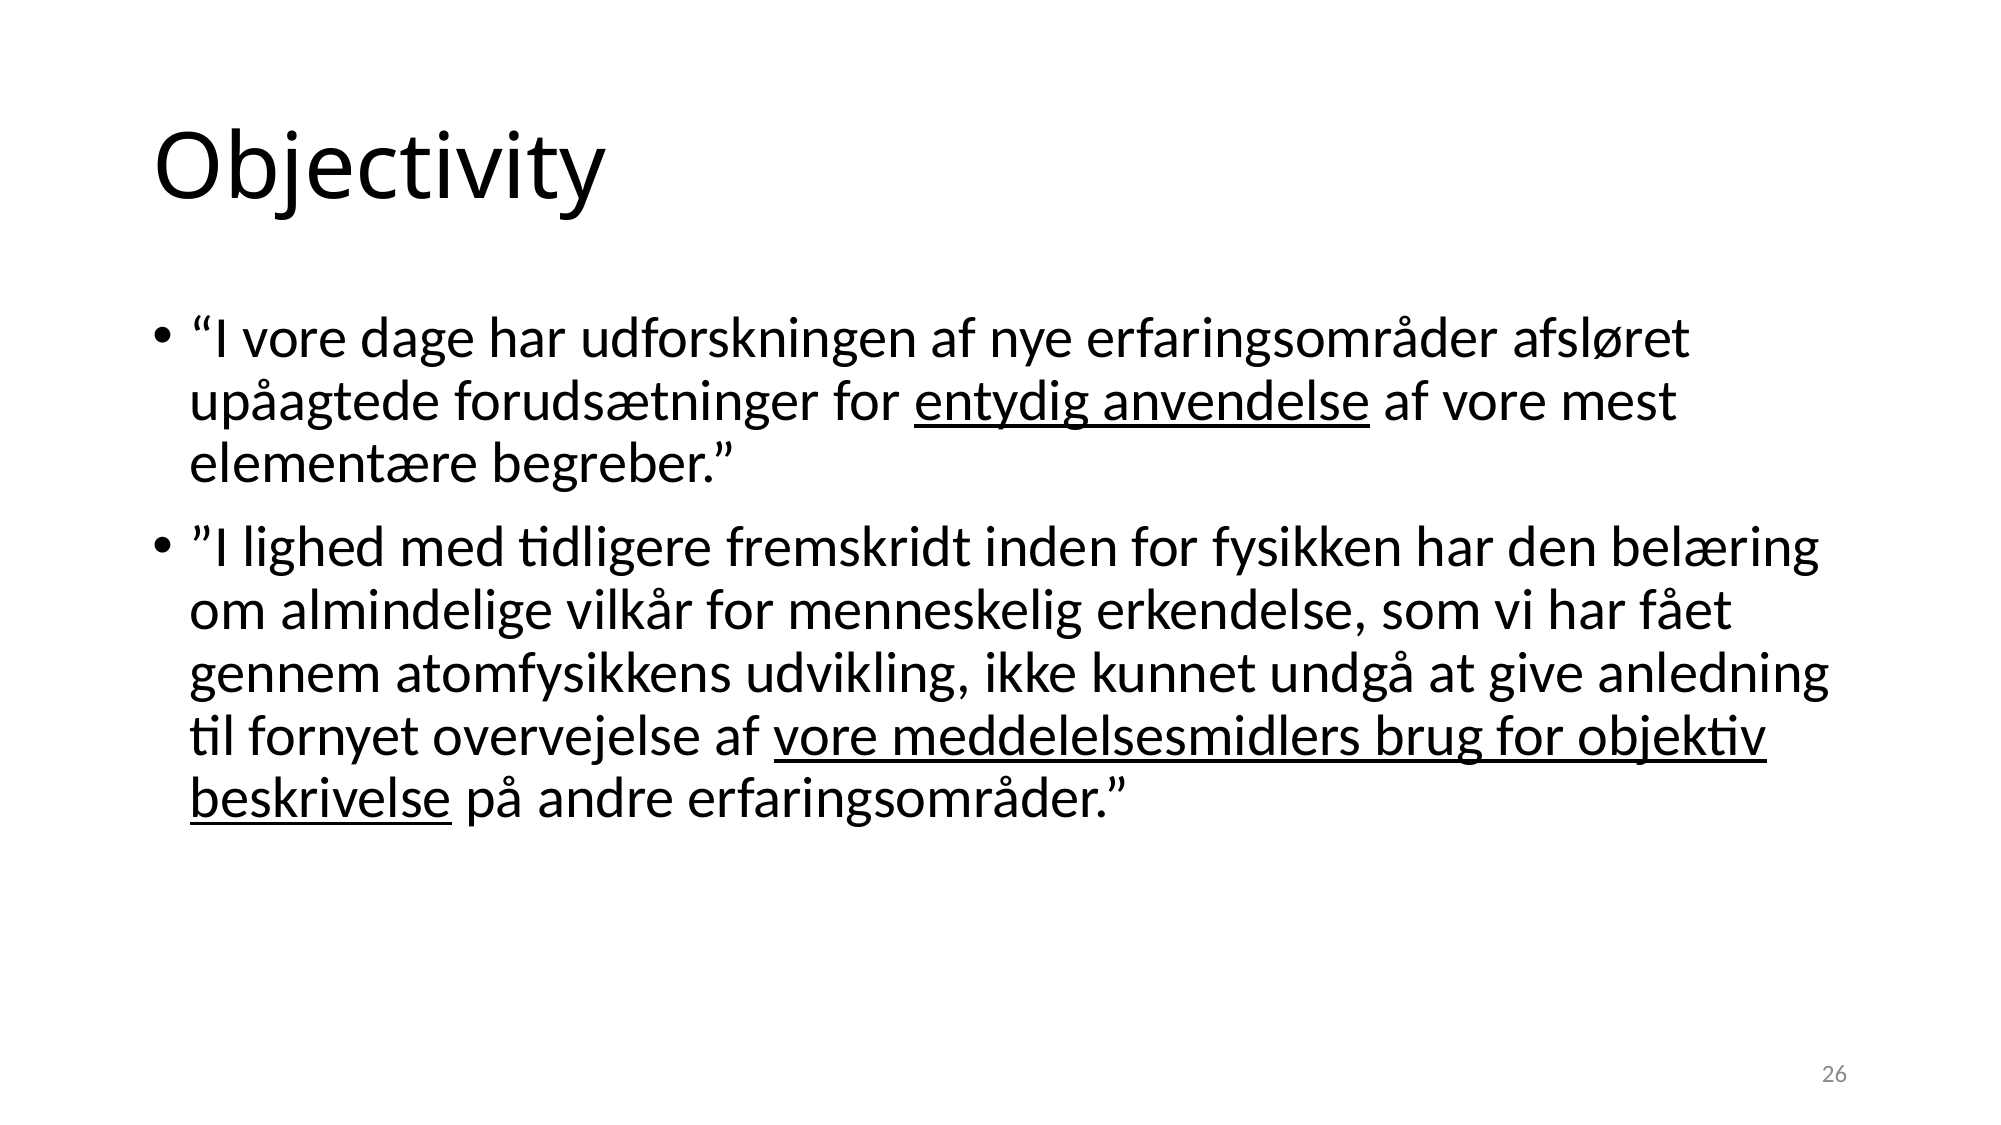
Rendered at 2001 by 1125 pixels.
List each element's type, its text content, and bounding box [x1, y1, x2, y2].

slide_number 26 [1412, 1042, 1863, 1103]
list “I vore dage har udforskningen af nye erfaringsområder afsløret upåagtede forudsætninger for entydig anvendelse af vore mest elementære begreber.” ”I lighed med tidligere fremskridt inden for fysikken har den belæring om almindelige vilkår for menneskelig erkendelse, som vi har fået gennem atomfysikkens udvikling, ikke kunnet undgå at give anledning til fornyet overvejelse af vore meddelelsesmidlers brug for objektiv beskrivelse på andre erfaringsområder.” [137, 299, 1863, 1014]
title Objectivity [137, 59, 1863, 278]
